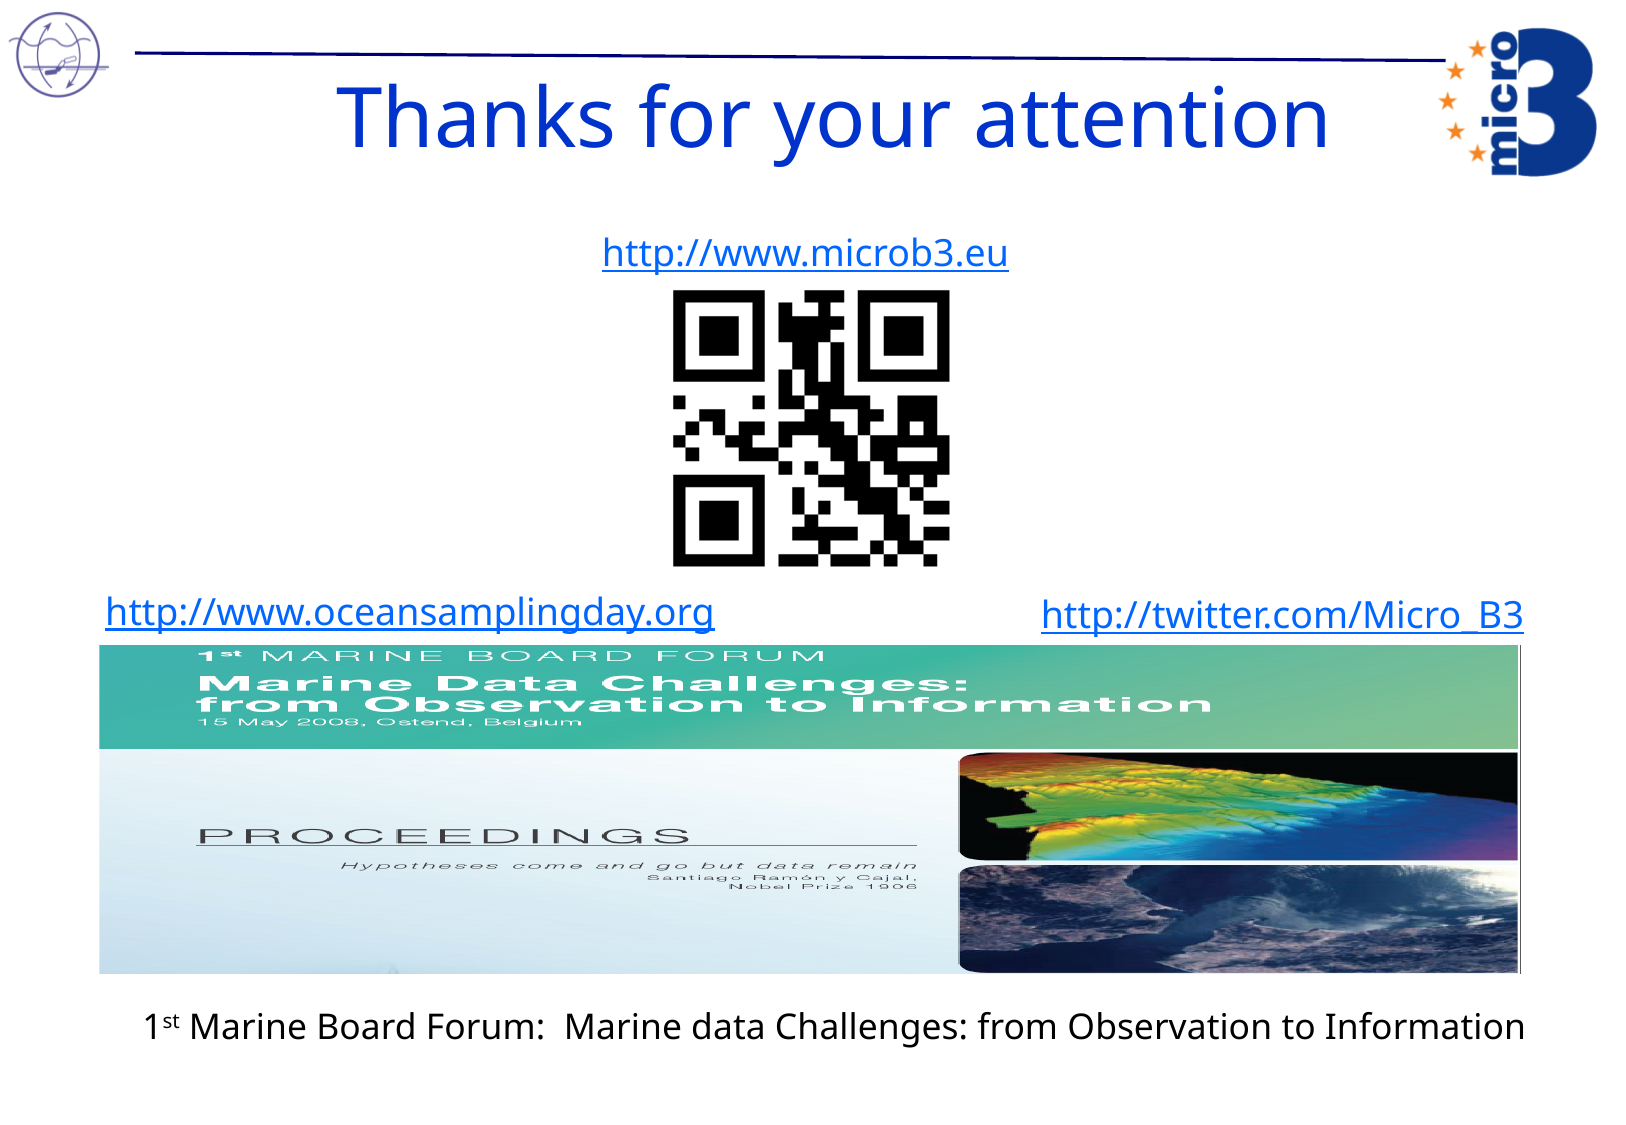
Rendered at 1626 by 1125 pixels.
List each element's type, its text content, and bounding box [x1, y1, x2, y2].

picture [1436, 25, 1603, 180]
picture [99, 644, 1521, 974]
text_box 1st Marine Board Forum: Marine data Challenges: from Observation to Information [127, 996, 1542, 1054]
picture [659, 276, 965, 580]
picture [0, 0, 115, 105]
text_box http://www.microb3.eu [587, 221, 1025, 288]
text_box http://twitter.com/Micro_B3 [1026, 583, 1540, 650]
text_box http://www.oceansamplingday.org [90, 580, 730, 647]
text_box Thanks for your attention [321, 56, 1348, 172]
